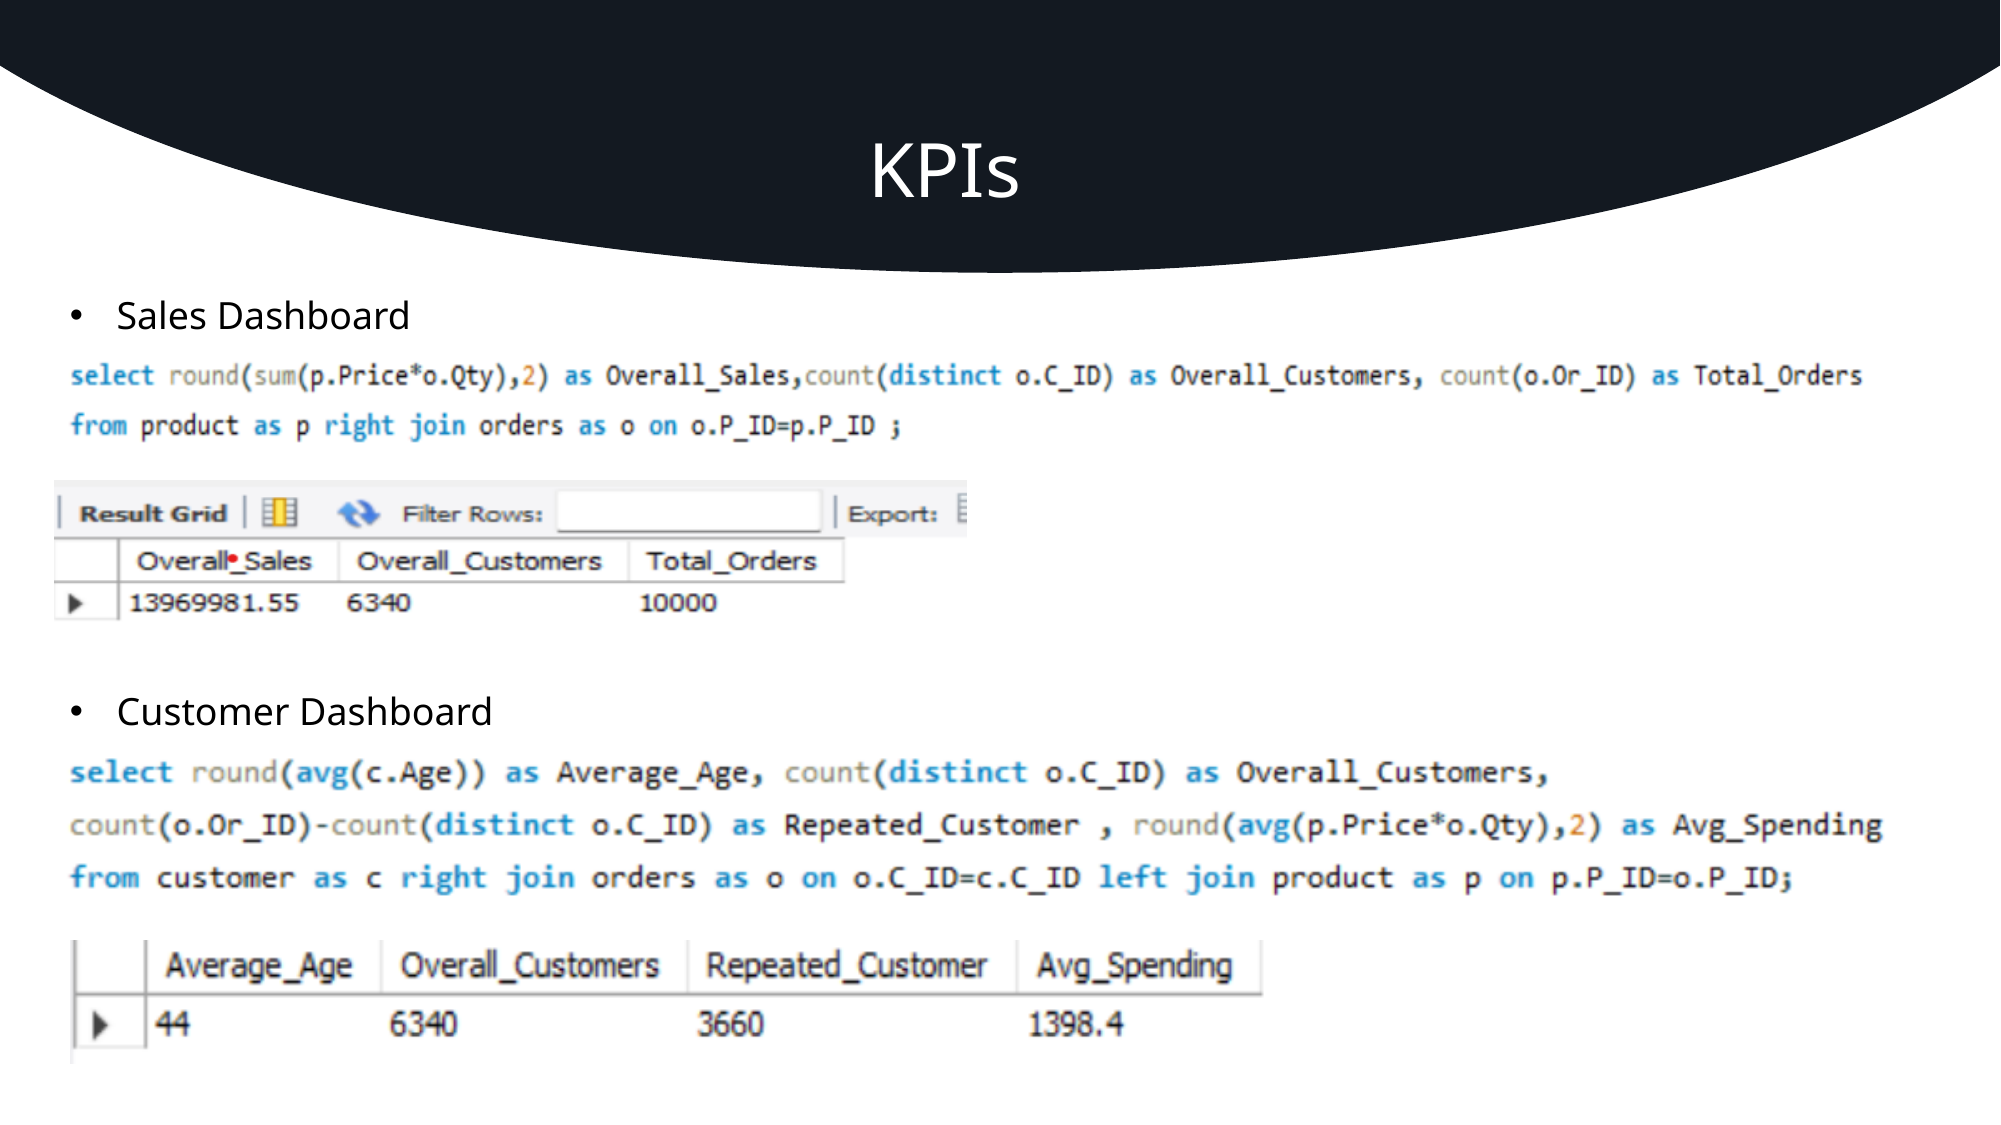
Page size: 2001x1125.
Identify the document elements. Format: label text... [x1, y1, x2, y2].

picture [54, 480, 967, 681]
picture [31, 747, 1946, 899]
text_box [0, 0, 2000, 274]
picture [54, 357, 1903, 444]
picture [70, 940, 1279, 1064]
text_box Sales Dashboard [54, 284, 1099, 345]
text_box KPIs [490, 88, 1400, 221]
text_box Customer Dashboard [54, 680, 1099, 741]
